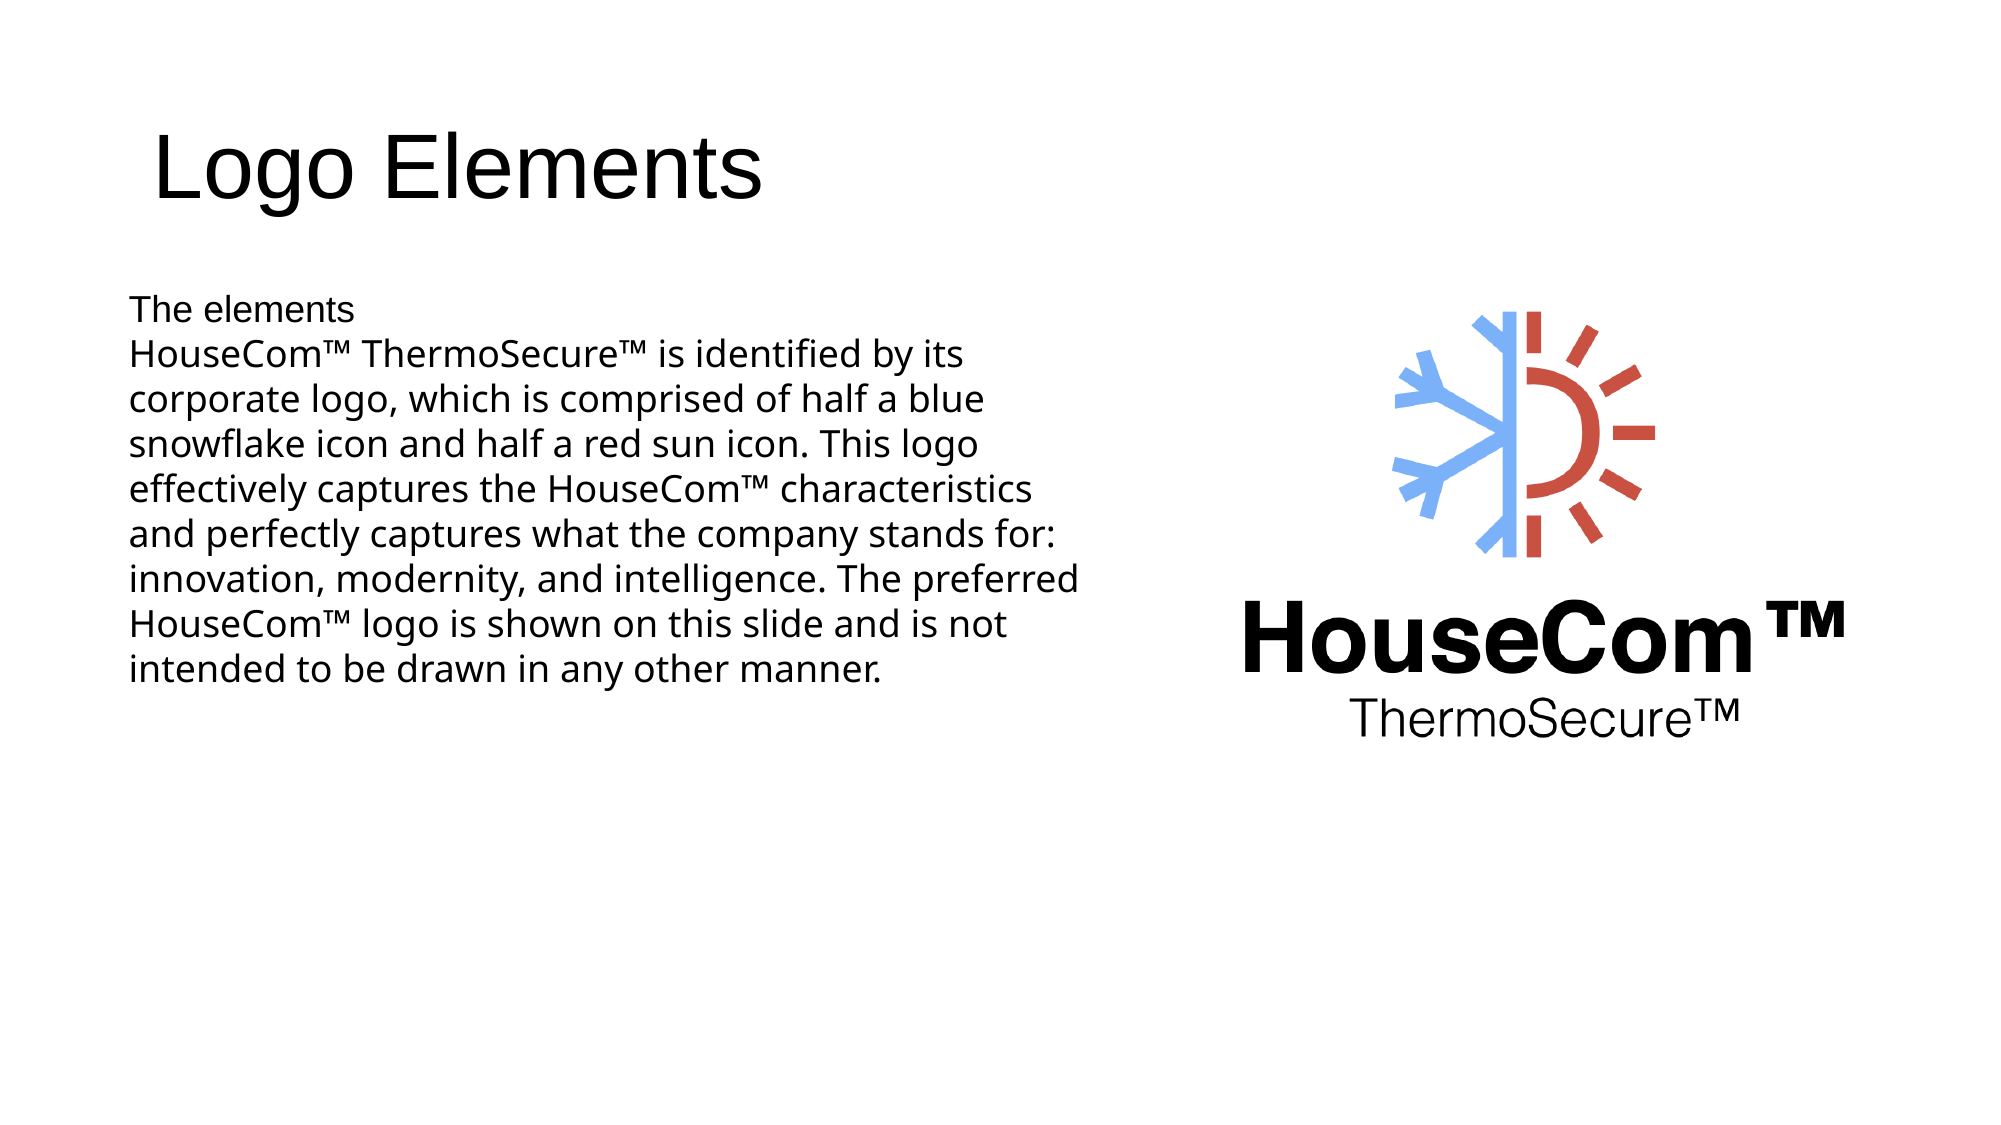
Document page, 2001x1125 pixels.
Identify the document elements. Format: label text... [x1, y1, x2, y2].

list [1217, 277, 1853, 826]
title Logo Elements [137, 59, 1863, 278]
text_box The elements HouseCom™ ThermoSecure™ is identified by its corporate logo, which is comprised of half a blue snowflake icon and half a red sun icon. This logo effectively captures the HouseCom™ characteristics and perfectly captures what the company stands for: innovation, modernity, and intelligence. The preferred HouseCom™ logo is shown on this slide and is not intended to be drawn in any other manner. [113, 277, 1114, 697]
